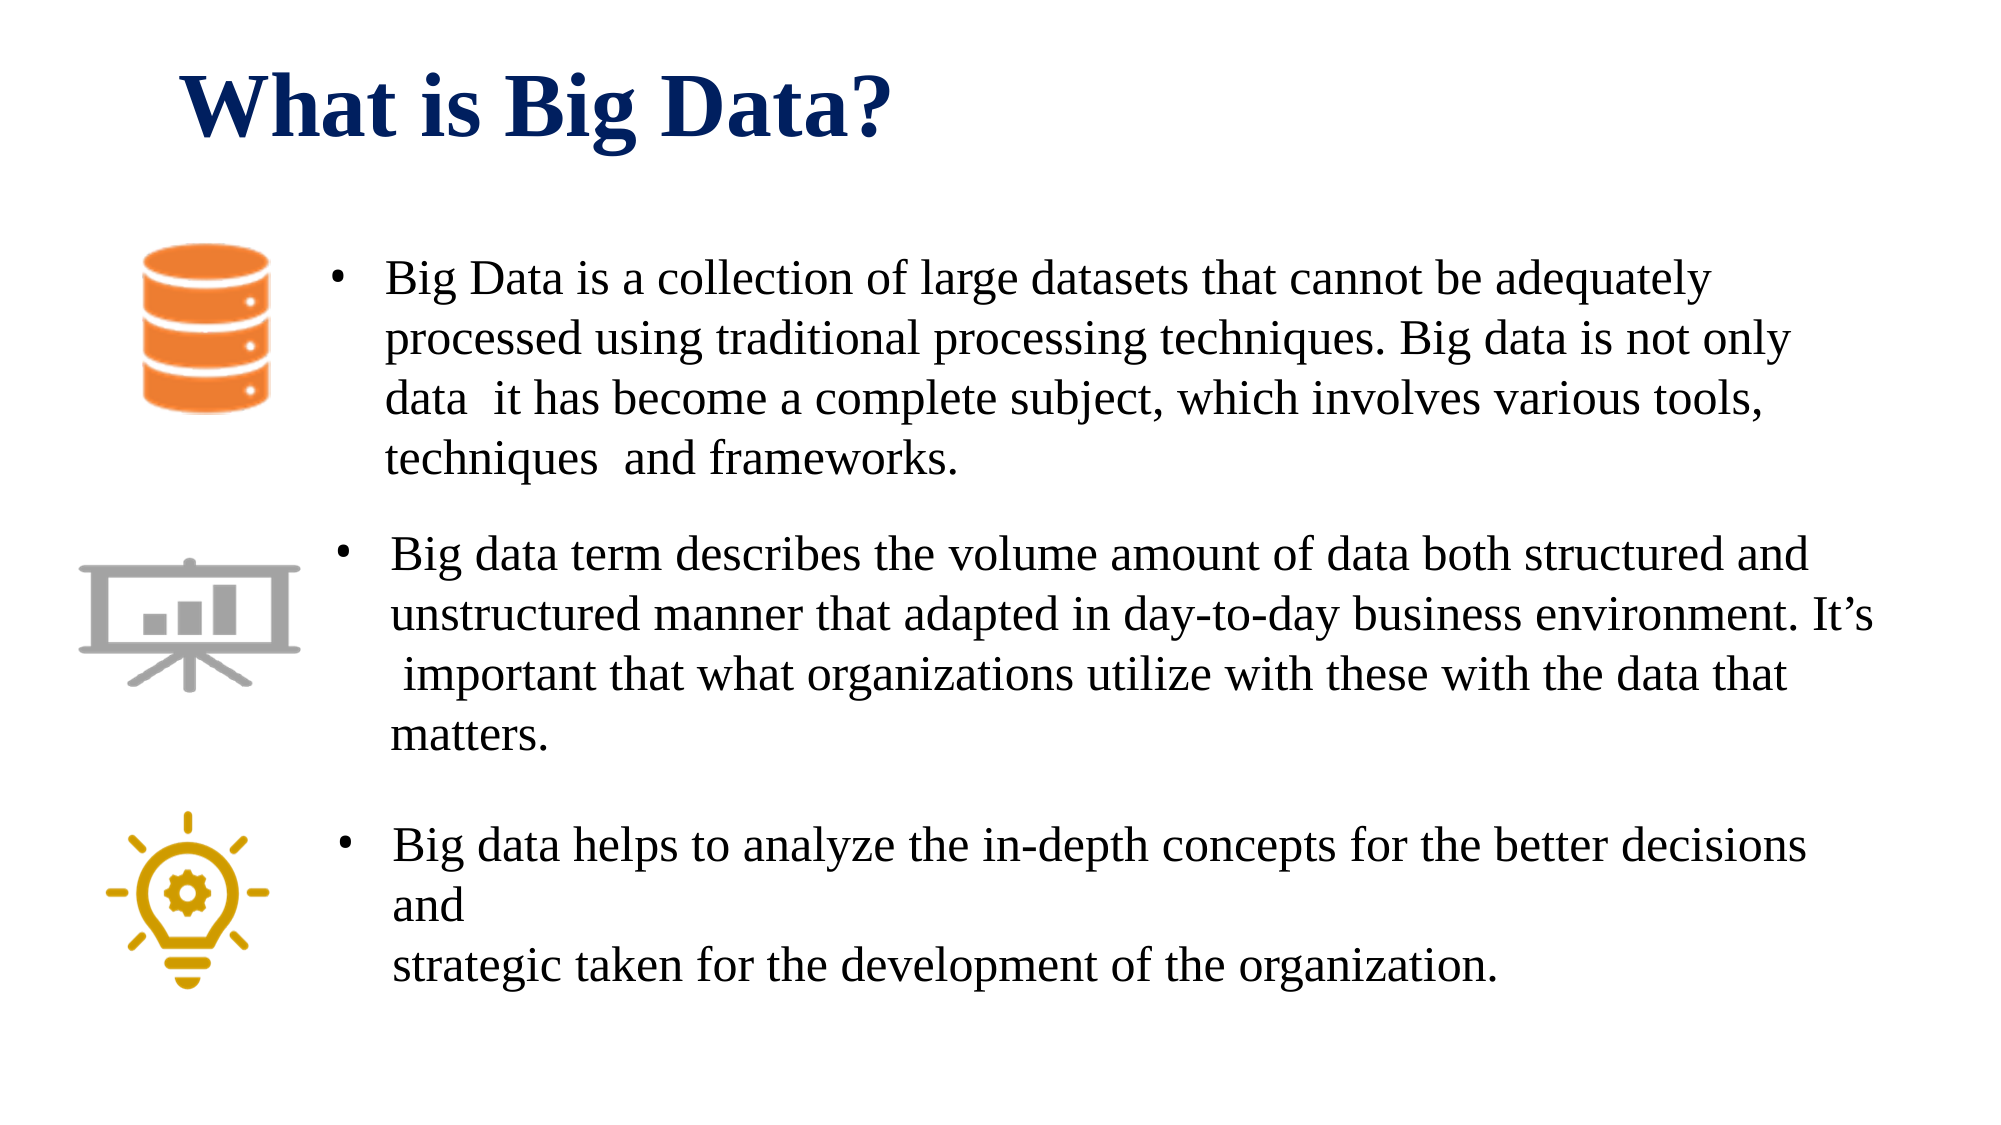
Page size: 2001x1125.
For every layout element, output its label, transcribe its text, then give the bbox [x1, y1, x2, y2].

title What is Big Data? [176, 42, 897, 233]
picture [78, 556, 301, 693]
picture [104, 809, 271, 990]
text_box Big Data is a collection of large datasets that cannot be adequately processed using traditional processing techniques. Big data is not only data it has become a complete subject, which involves various tools, techniques and frameworks. Big data term describes the volume amount of data both structured and unstructured manner that adapted in day-to-day business environment. It’s important that what organizations utilize with these with the data that matters. Big data helps to analyze the in-depth concepts for the better decisions and strategic taken for the development of the organization. [326, 242, 1890, 992]
picture [140, 241, 271, 416]
